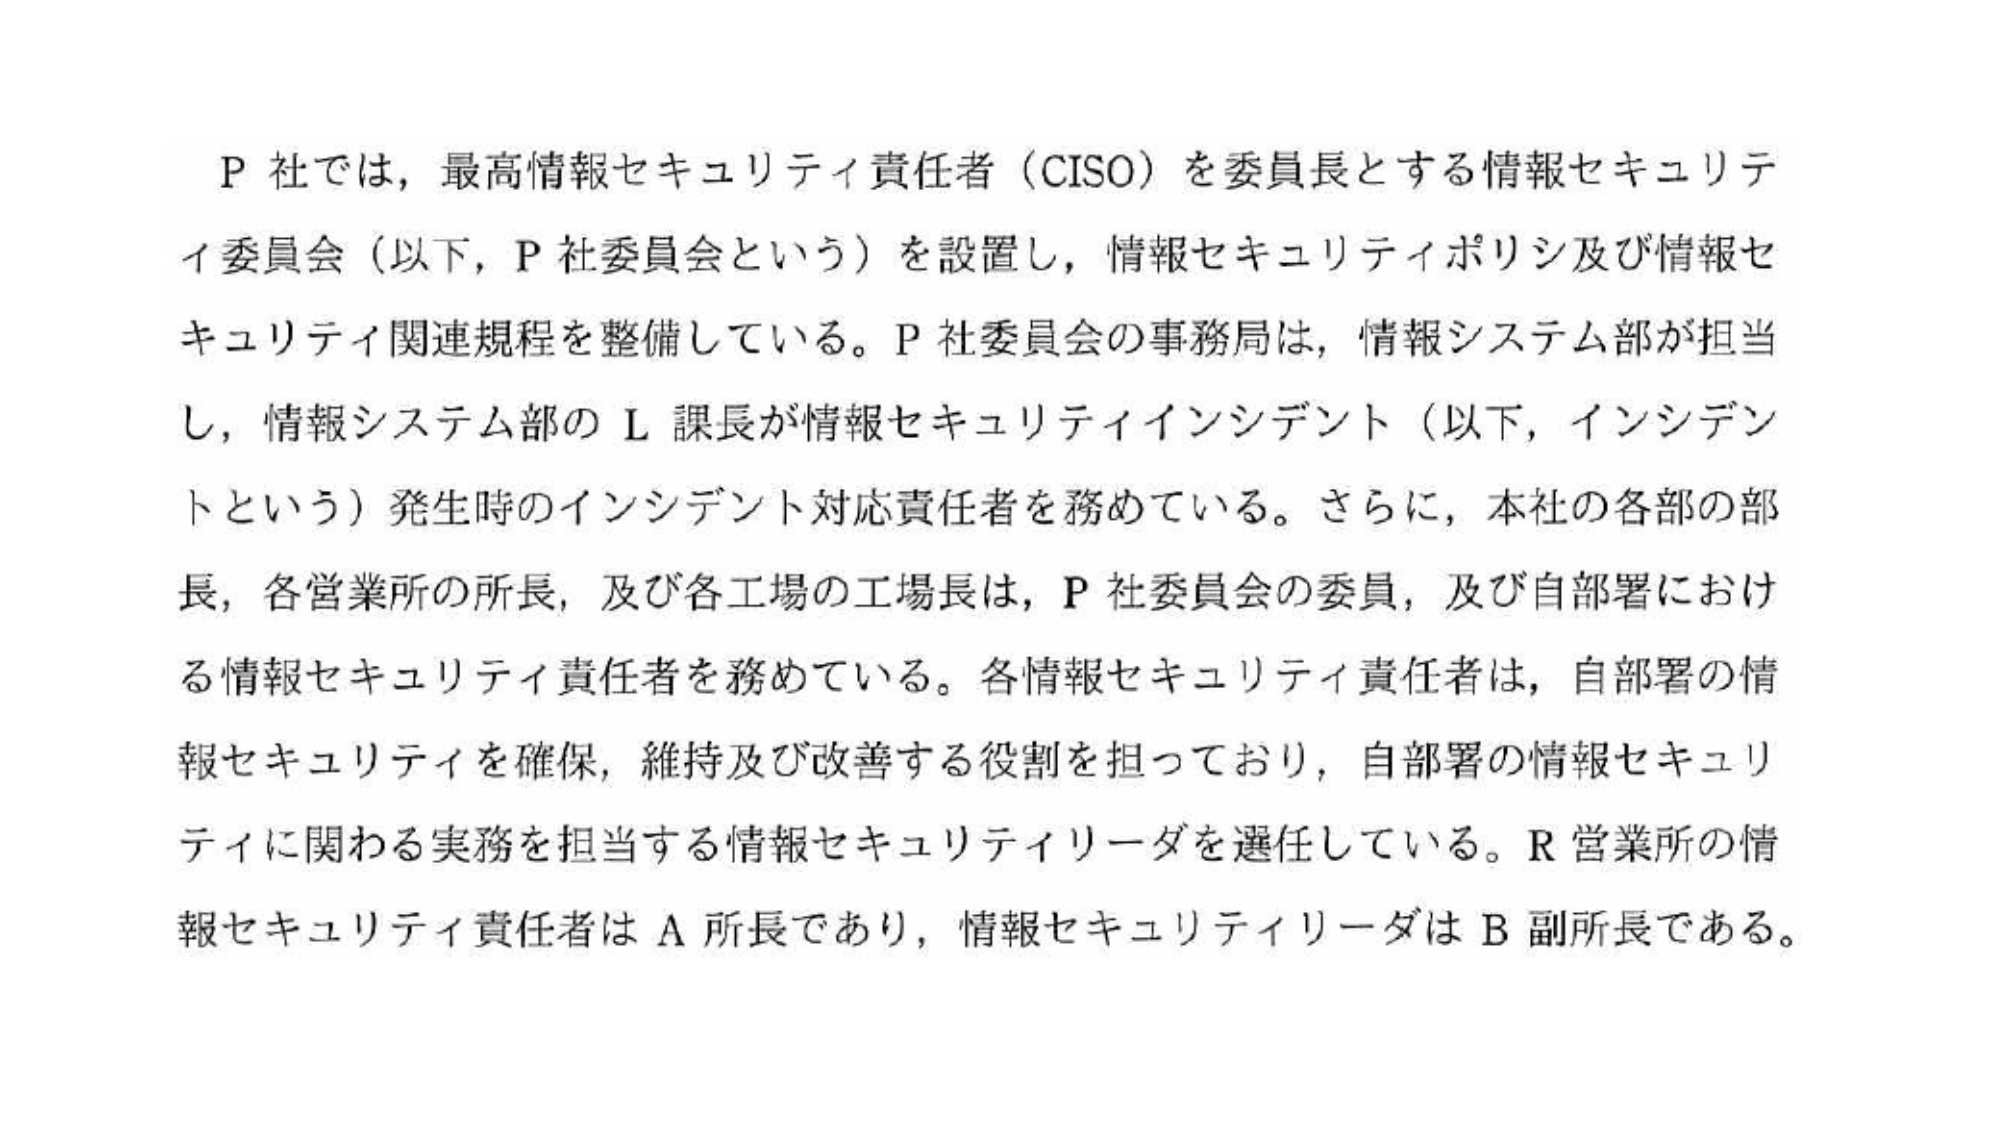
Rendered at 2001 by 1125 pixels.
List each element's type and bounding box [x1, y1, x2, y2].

picture [164, 138, 1802, 963]
